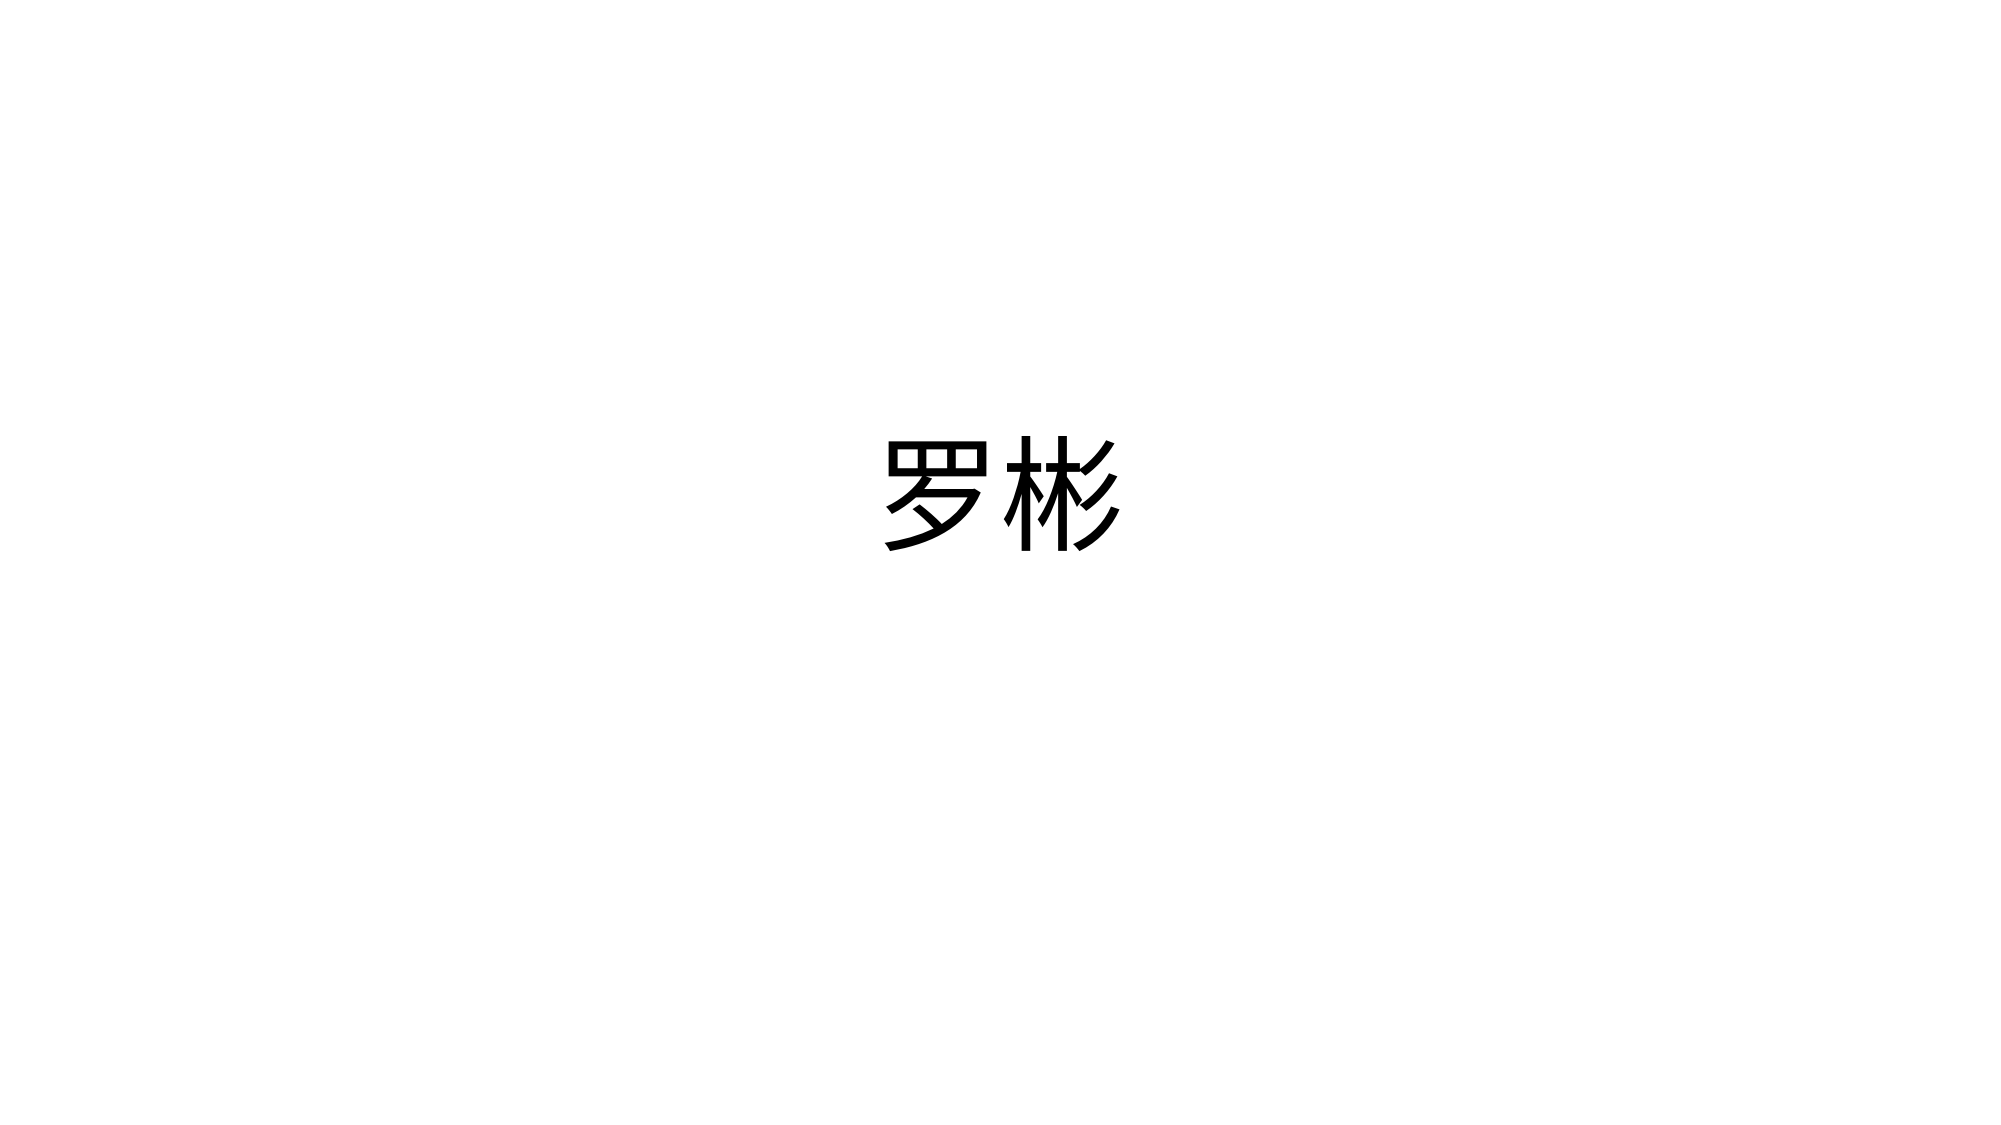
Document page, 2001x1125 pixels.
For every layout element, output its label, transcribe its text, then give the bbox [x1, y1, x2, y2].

title 罗彬 [249, 184, 1750, 576]
